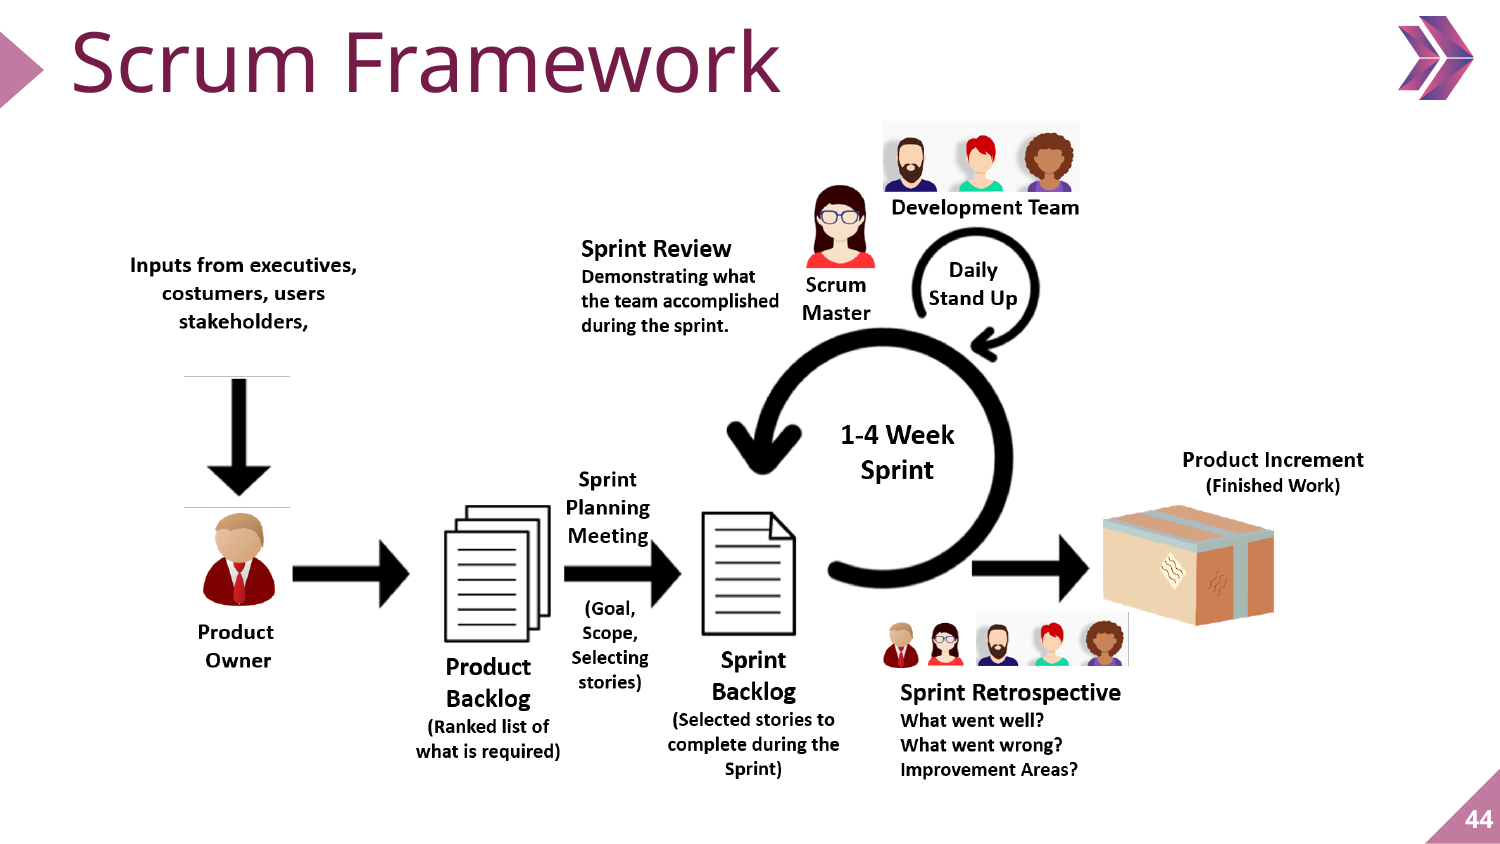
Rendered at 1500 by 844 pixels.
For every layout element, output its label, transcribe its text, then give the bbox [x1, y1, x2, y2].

picture [1398, 16, 1474, 100]
picture [115, 121, 1385, 795]
slide_number 44 [1418, 760, 1494, 838]
text_box Scrum Framework [70, 28, 1451, 132]
